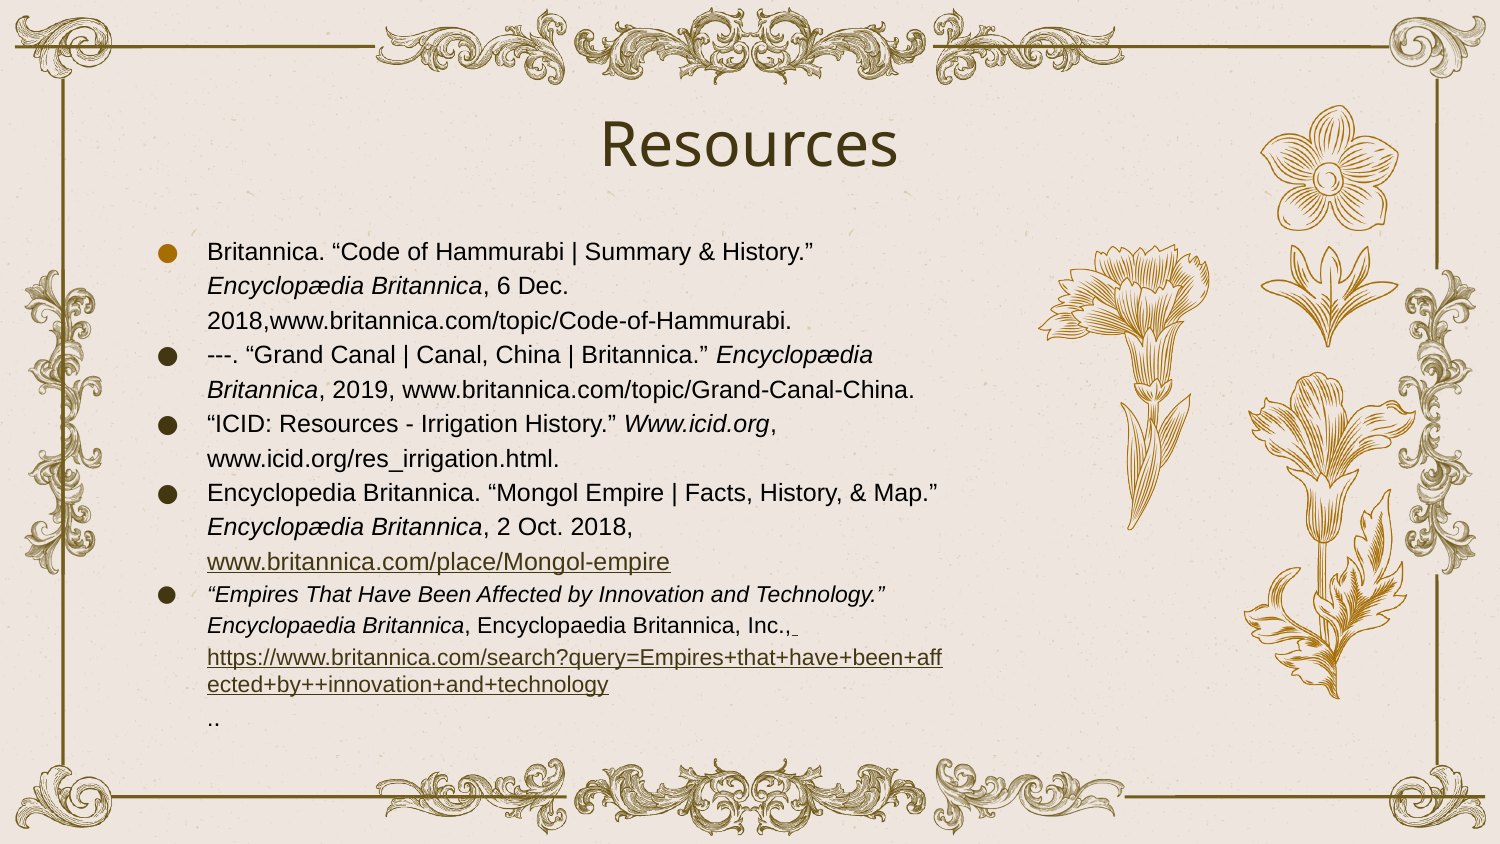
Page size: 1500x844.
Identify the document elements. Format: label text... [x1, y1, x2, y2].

picture [0, 0, 1500, 844]
text_box Britannica. “Code of Hammurabi | Summary & History.” Encyclopædia Britannica, 6 Dec. 2018,www.britannica.com/topic/Code-of-Hammurabi. ---. “Grand Canal | Canal, China | Britannica.” Encyclopædia Britannica, 2019, www.britannica.com/topic/Grand-Canal-China. “ICID: Resources - Irrigation History.” Www.icid.org, www.icid.org/res_irrigation.html. Encyclopedia Britannica. “Mongol Empire | Facts, History, & Map.” Encyclopædia Britannica, 2 Oct. 2018, www.britannica.com/place/Mongol-empire “Empires That Have Been Affected by Innovation and Technology.” Encyclopaedia Britannica, Encyclopaedia Britannica, Inc., https://www.britannica.com/search?query=Empires+that+have+been+affected+by++innovation+and+technology.. [116, 216, 959, 726]
title Resources [116, 88, 1383, 186]
